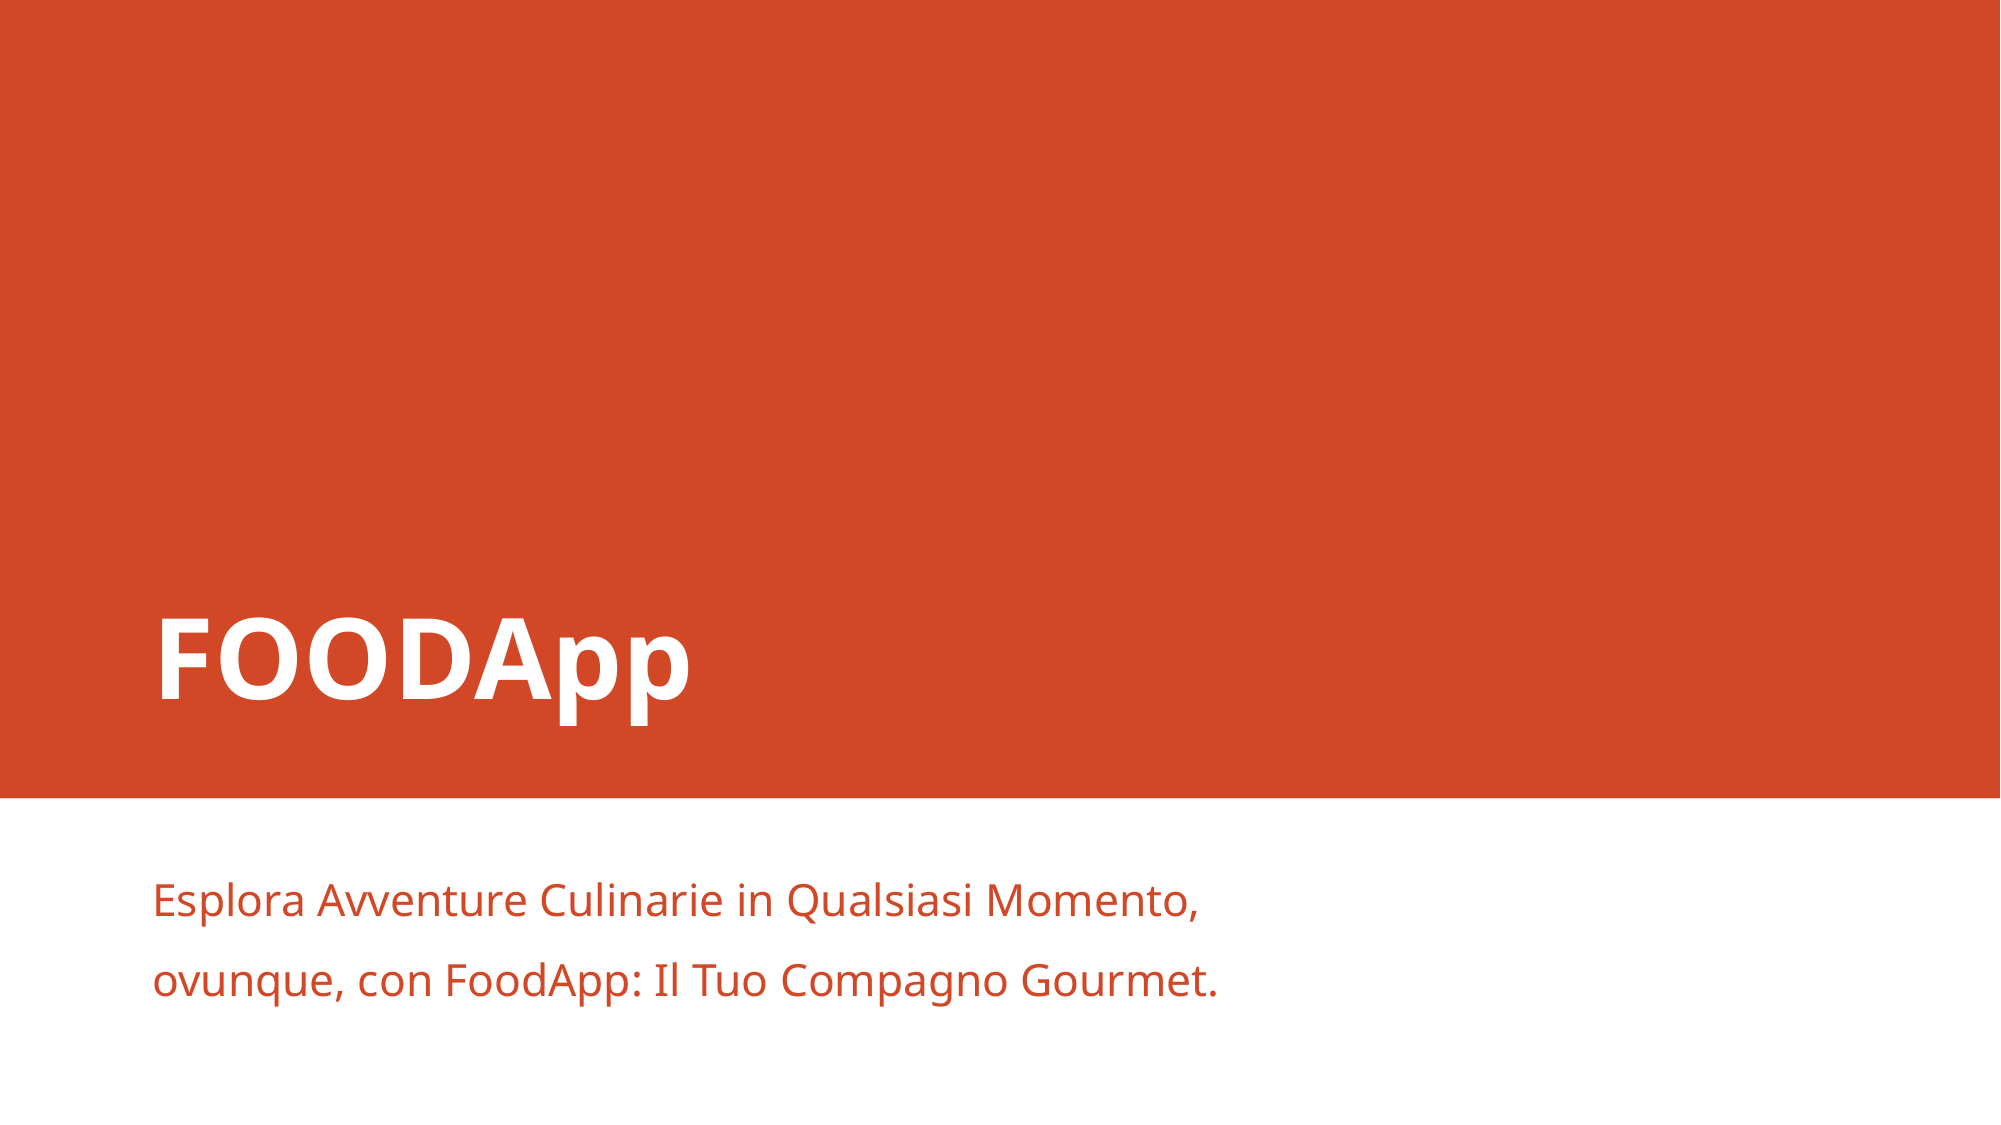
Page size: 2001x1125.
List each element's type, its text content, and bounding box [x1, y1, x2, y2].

subtitle Esplora Avventure Culinarie in Qualsiasi Momento, ovunque, con FoodApp: Il Tuo Compagno Gourmet. [137, 838, 1238, 1025]
title FOODApp [137, 338, 1863, 730]
